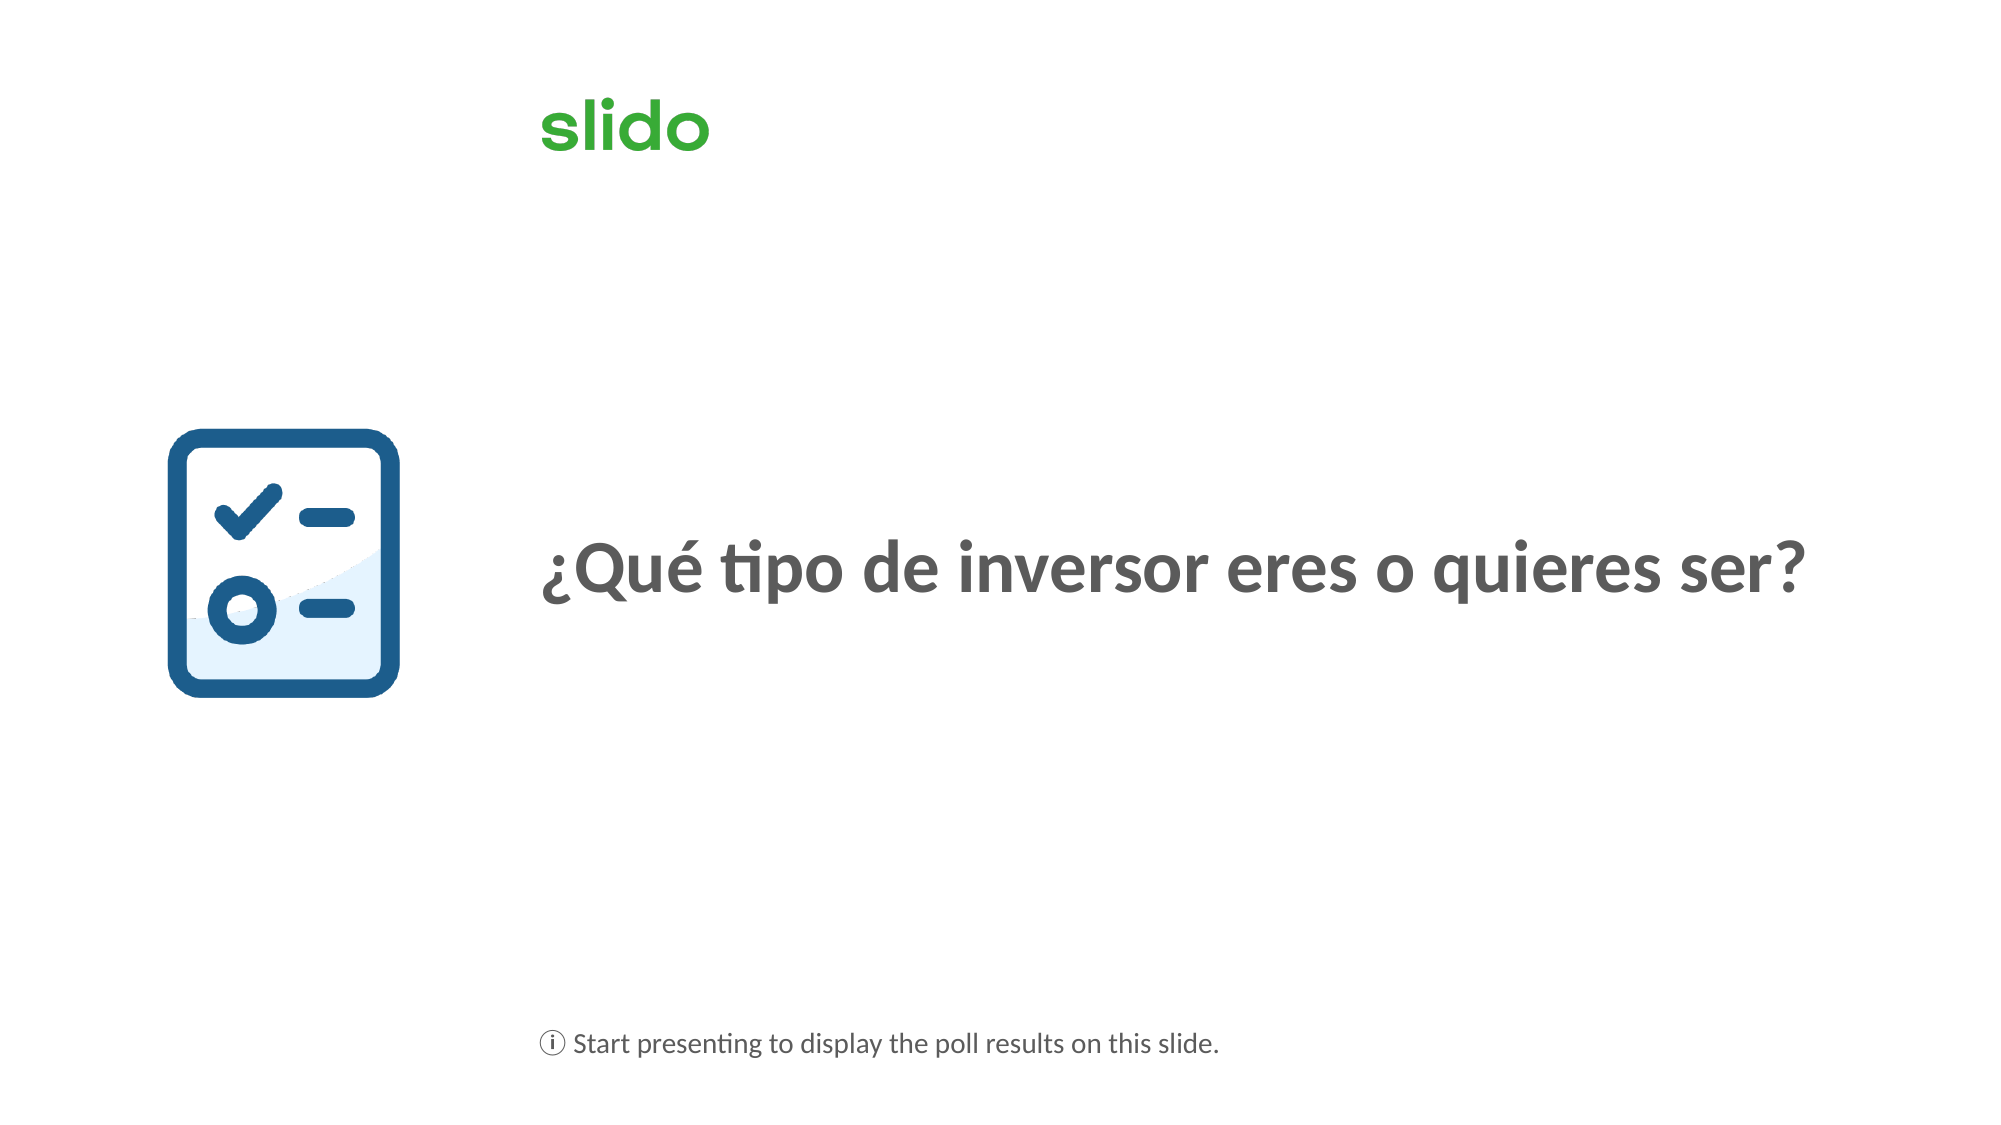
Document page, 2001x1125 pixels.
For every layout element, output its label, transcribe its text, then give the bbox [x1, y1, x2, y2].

picture [525, 83, 726, 167]
text_box ¿Qué tipo de inversor eres o quieres ser? [524, 421, 1918, 704]
text_box ⓘ Start presenting to display the poll results on this slide. [524, 999, 1959, 1085]
picture [83, 362, 484, 763]
